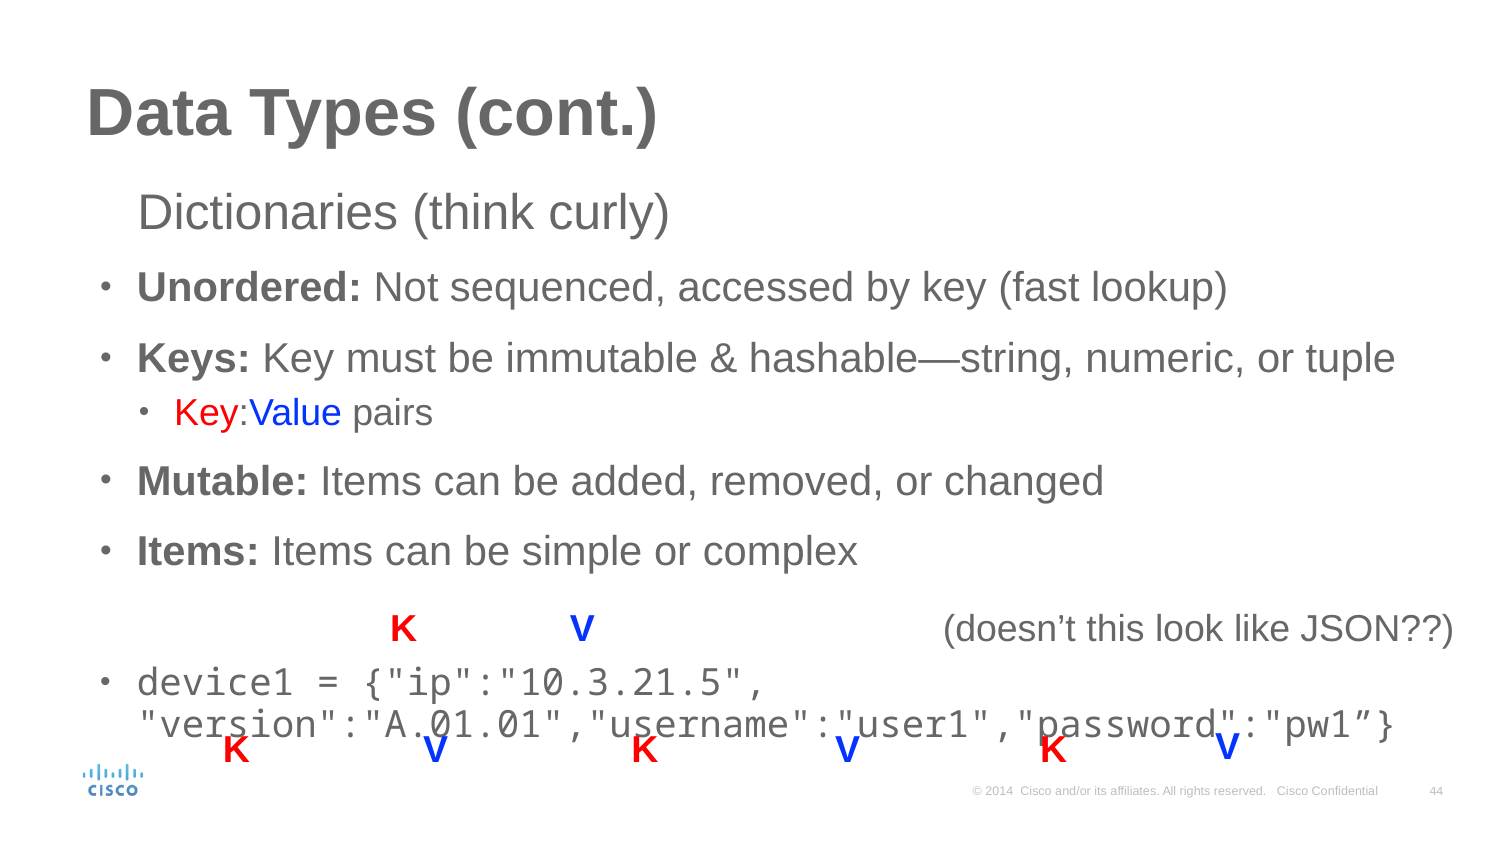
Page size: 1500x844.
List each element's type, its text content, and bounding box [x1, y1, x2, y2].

text_box K [208, 717, 265, 778]
text_box V [555, 596, 610, 657]
text_box V [820, 717, 876, 778]
text_box (doesn’t this look like JSON??) [928, 596, 1470, 657]
text_box K [1025, 717, 1083, 778]
text_box K [375, 596, 433, 657]
text_box K [616, 717, 674, 778]
list Dictionaries (think curly) Unordered: Not sequenced, accessed by key (fast lookup) Keys: Key must be immutable & hashable—string, numeric, or tuple Key:Value pairs Mutable: Items can be added, removed, or changed Items: Items can be simple or complex device1 = {"ip":"10.3.21.5", "version":"A.01.01","username":"user1","password":"pw1”} [75, 176, 1434, 741]
text_box V [408, 717, 464, 778]
title Data Types (cont.) [71, 55, 1441, 176]
picture [77, 758, 149, 803]
text_box V [1200, 714, 1255, 775]
